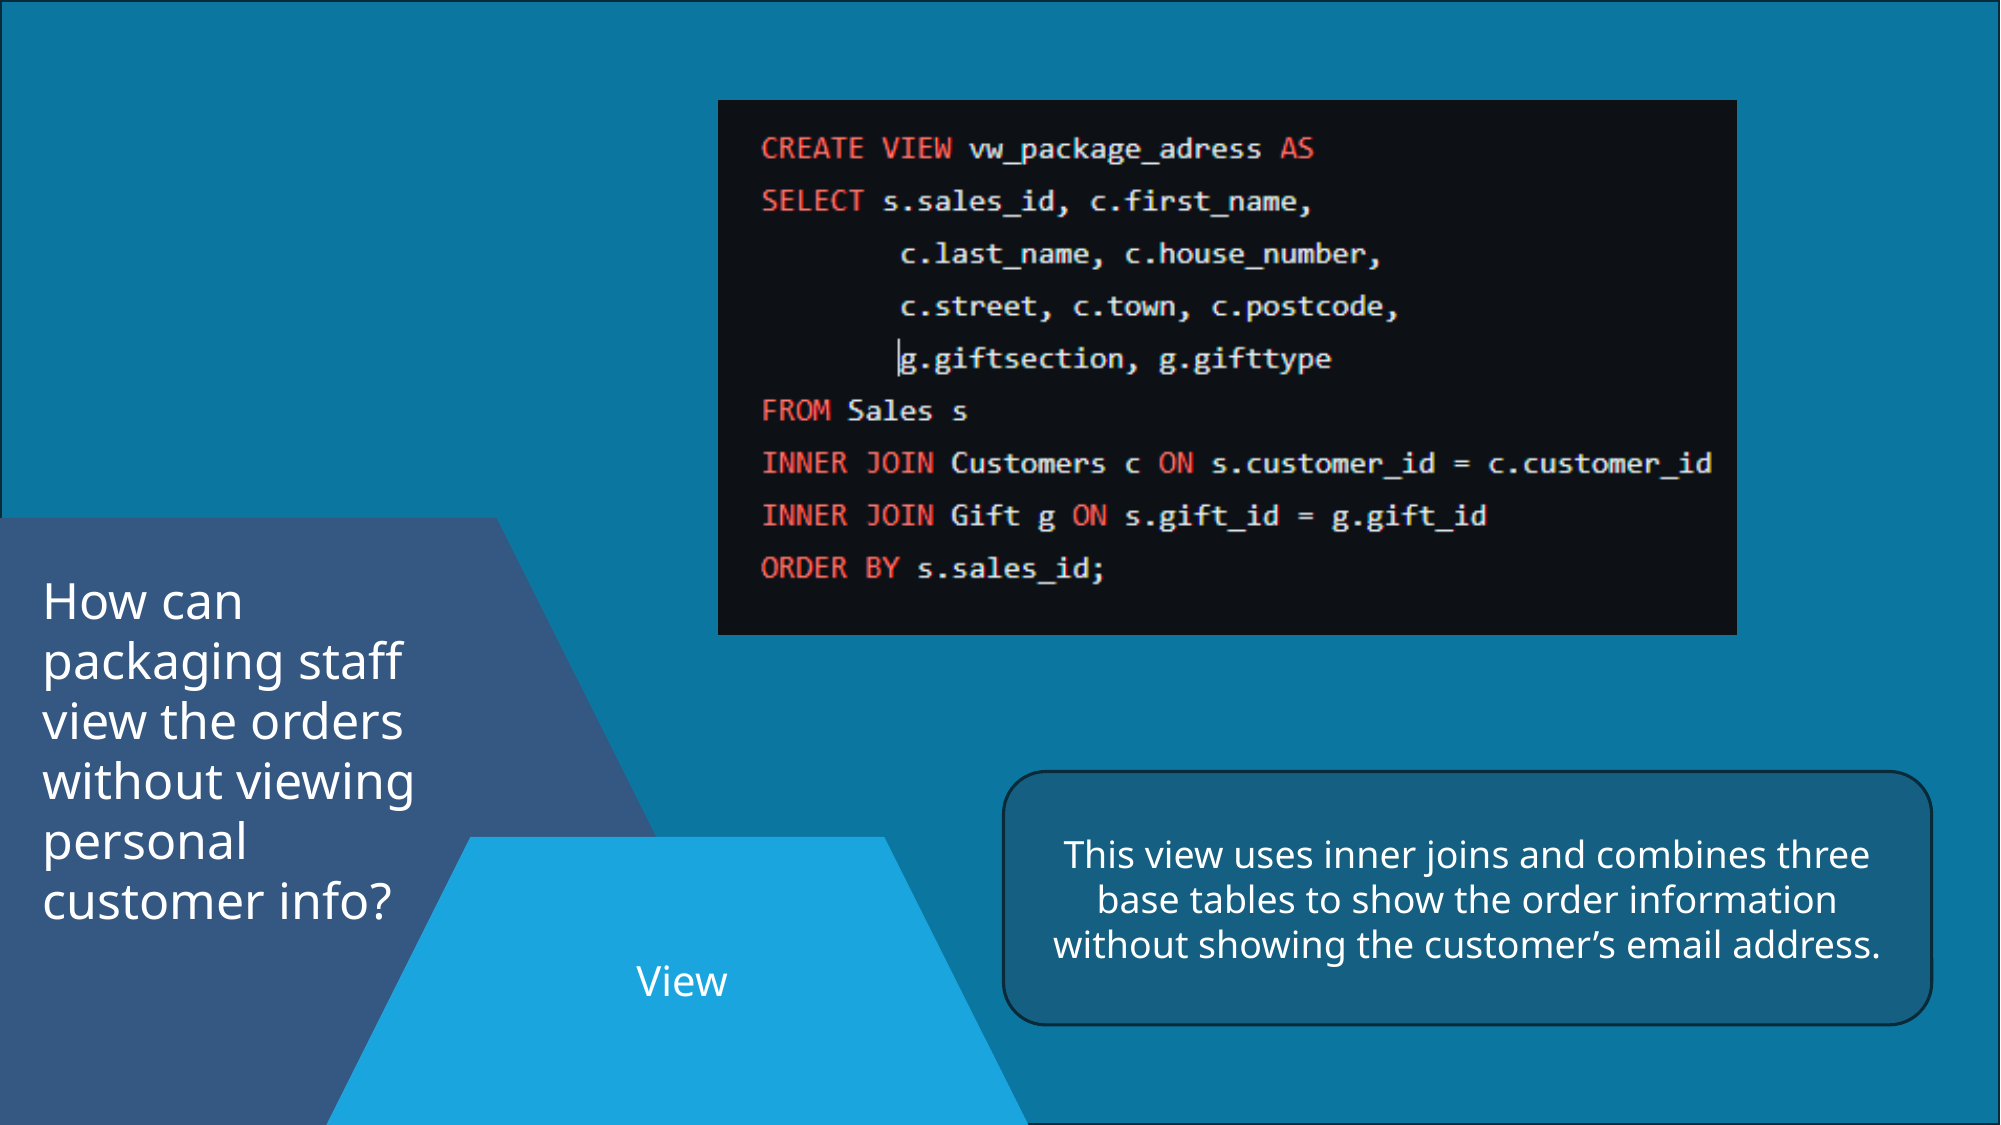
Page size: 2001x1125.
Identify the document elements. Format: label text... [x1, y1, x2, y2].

text_box [0, 0, 2000, 1125]
text_box How can packaging staff view the orders without viewing personal customer info? [27, 562, 456, 938]
text_box [0, 516, 657, 1125]
picture [719, 101, 1736, 634]
text_box This view uses inner joins and combines three base tables to show the order information without showing the customer’s email address. [1001, 769, 1934, 1027]
text_box View [621, 947, 1013, 1013]
text_box [324, 835, 1031, 1125]
